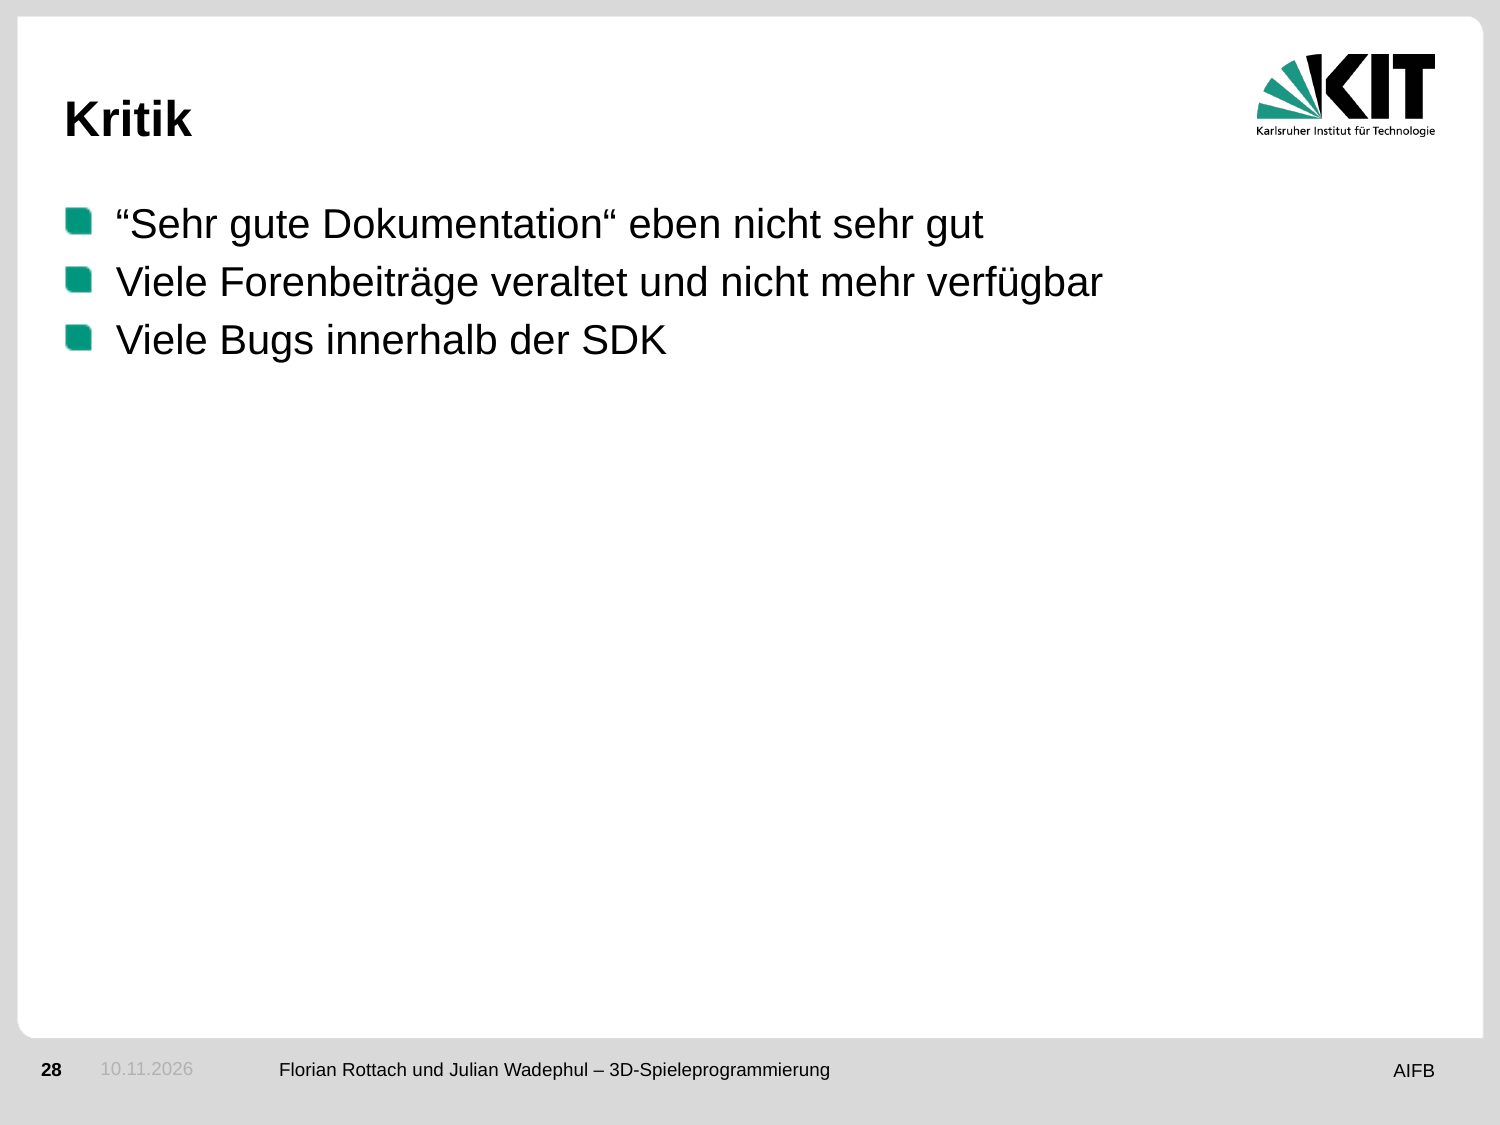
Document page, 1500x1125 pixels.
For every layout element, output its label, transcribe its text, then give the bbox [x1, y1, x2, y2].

title Kritik [64, 54, 1198, 147]
footer Florian Rottach und Julian Wadephul – 3D-Spieleprogrammierung [279, 1057, 976, 1117]
list “Sehr gute Dokumentation“ eben nicht sehr gut Viele Forenbeiträge veraltet und nicht mehr verfügbar Viele Bugs innerhalb der SDK [64, 196, 1436, 1000]
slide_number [100, 1057, 272, 1117]
picture [0, 0, 1500, 1125]
